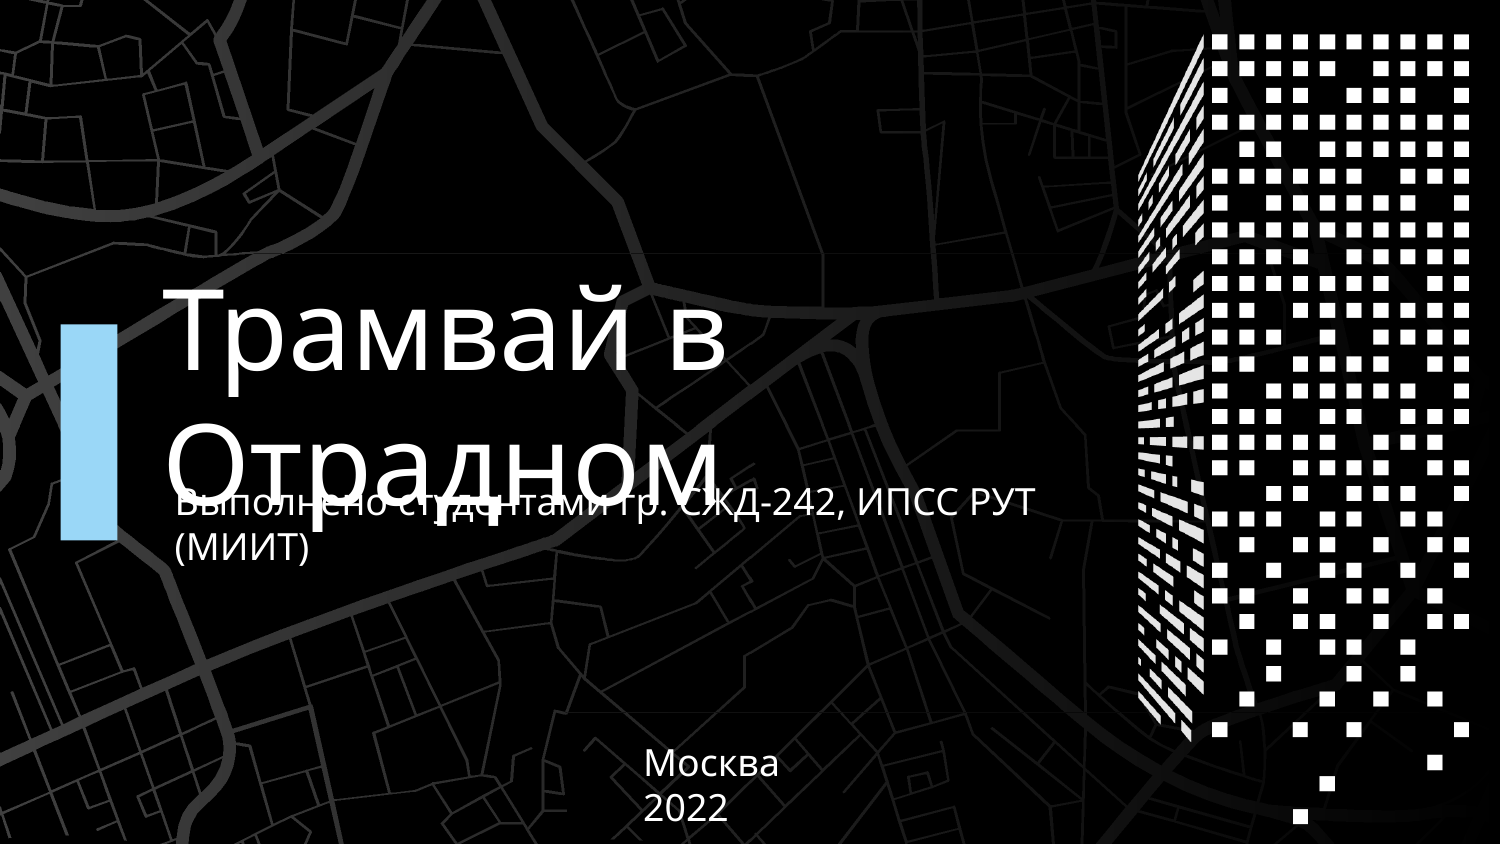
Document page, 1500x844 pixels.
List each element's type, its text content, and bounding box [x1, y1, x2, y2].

subtitle Выполнено студентами гр. СЖД-242, ИПСС РУТ (МИИТ) [159, 494, 1109, 552]
text_box [60, 324, 118, 541]
picture [1114, 7, 1500, 844]
title Трамвай в Отрадном [147, 291, 1109, 495]
subtitle Москва 2022 [628, 755, 872, 813]
